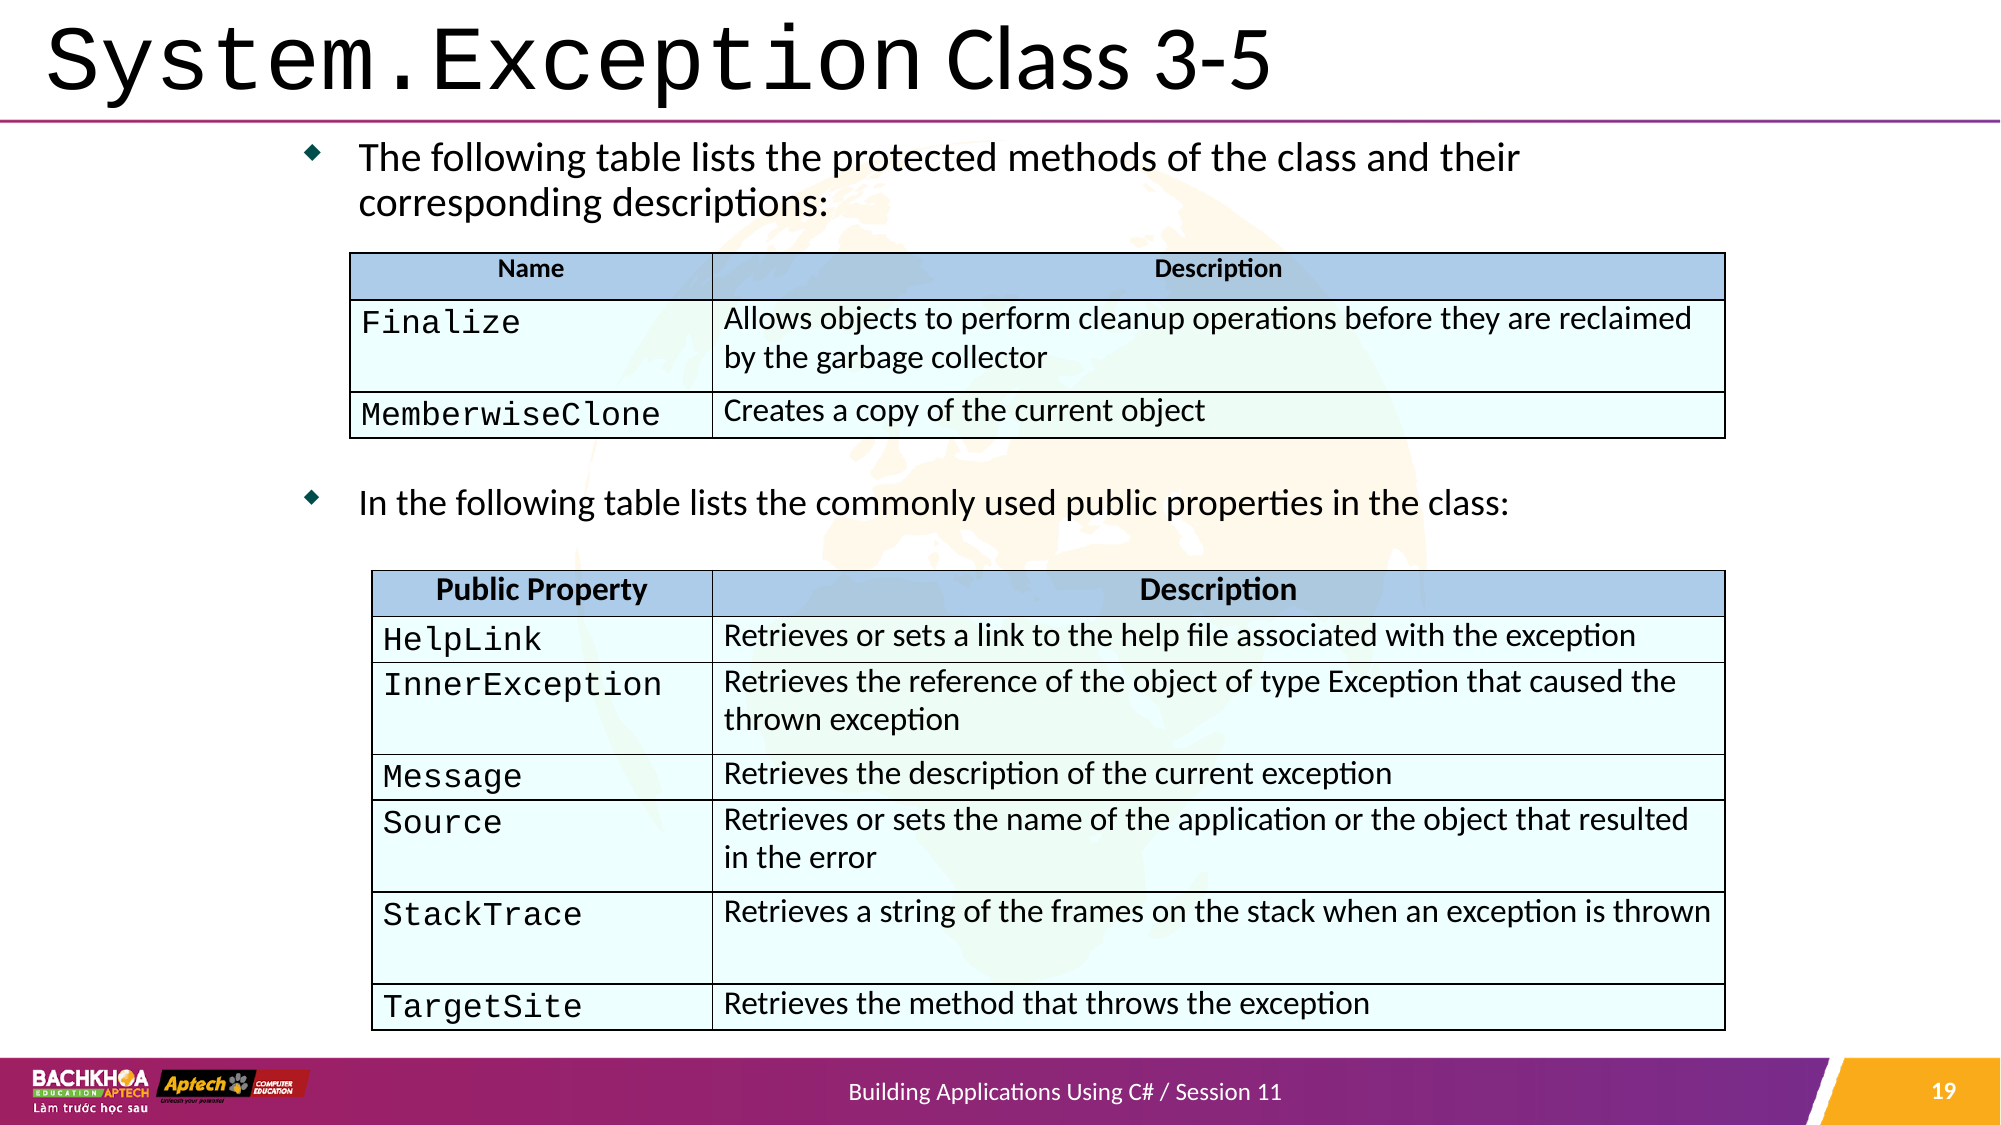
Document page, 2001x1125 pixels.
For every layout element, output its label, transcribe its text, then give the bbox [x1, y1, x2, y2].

table_cell Retrieves the reference of the object of type Exception that caused the thrown exception [713, 663, 1724, 754]
text_box [210, 124, 1750, 937]
table_cell Finalize [351, 301, 712, 391]
table_cell Creates a copy of the current object [713, 393, 1724, 437]
table_cell Retrieves the description of the current exception [713, 755, 1724, 799]
table_cell InnerException [373, 663, 712, 754]
table_header Description [713, 254, 1724, 299]
table_cell Allows objects to perform cleanup operations before they are reclaimed by the garbage collector [713, 301, 1724, 391]
table_cell Source [373, 801, 712, 891]
table_header Description [713, 571, 1724, 616]
table_cell StackTrace [373, 893, 712, 983]
text_box In the following table lists the commonly used public properties in the class: [287, 475, 1731, 531]
table_cell TargetSite [373, 985, 712, 1029]
table_cell Retrieves the method that throws the exception [713, 985, 1724, 1029]
table_cell MemberwiseClone [351, 393, 712, 437]
table_cell HelpLink [373, 617, 712, 662]
title System.Exception Class 3-5 [5, 3, 1993, 116]
picture [0, 0, 2001, 1125]
table_cell Retrieves or sets a link to the help file associated with the exception [713, 617, 1724, 662]
table_header Public Property [373, 571, 712, 616]
text_box The following table lists the protected methods of the class and their corresponding descriptions: [287, 128, 1725, 241]
table_cell Retrieves a string of the frames on the stack when an exception is thrown [713, 893, 1724, 983]
table_cell Retrieves or sets the name of the application or the object that resulted in the error [713, 801, 1724, 891]
slide_number 19 [1899, 1059, 1988, 1120]
footer Building Applications Using C# / Session 11 [324, 1060, 1813, 1120]
table_cell Message [373, 755, 712, 799]
table_header Name [351, 254, 712, 299]
